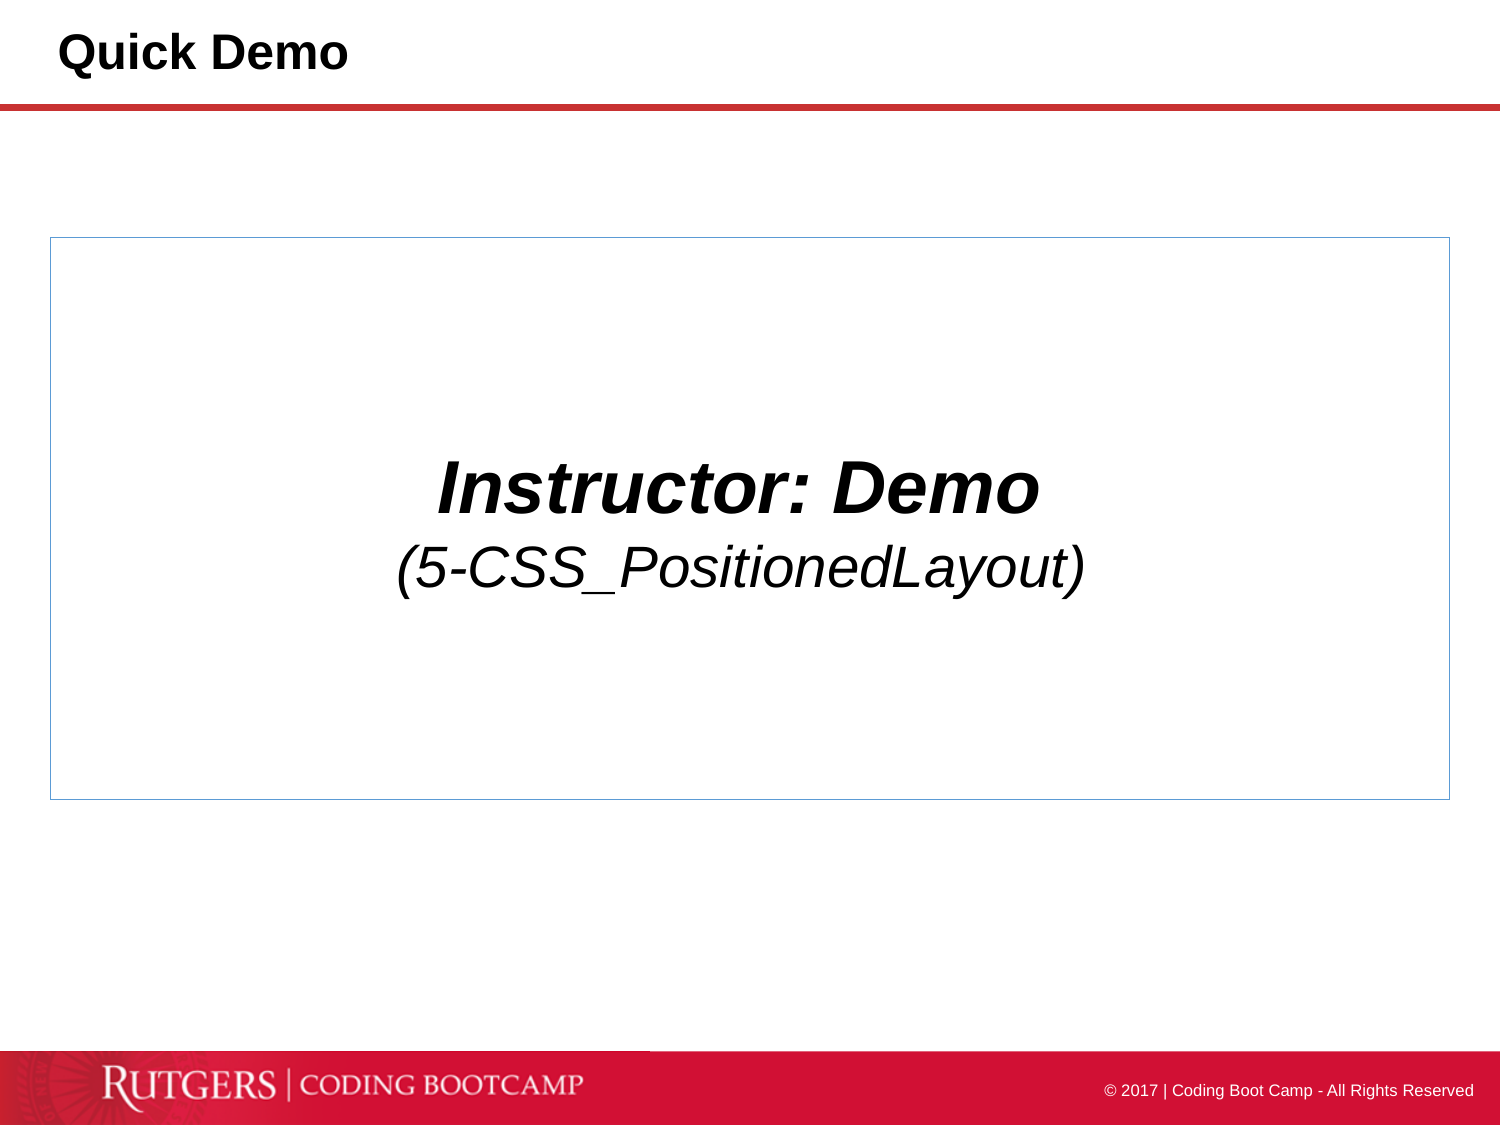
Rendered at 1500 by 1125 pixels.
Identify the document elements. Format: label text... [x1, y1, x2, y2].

text_box Instructor: Demo (5-CSS_PositionedLayout) [50, 237, 1450, 800]
title Quick Demo [49, 0, 948, 108]
picture [0, 1051, 650, 1125]
